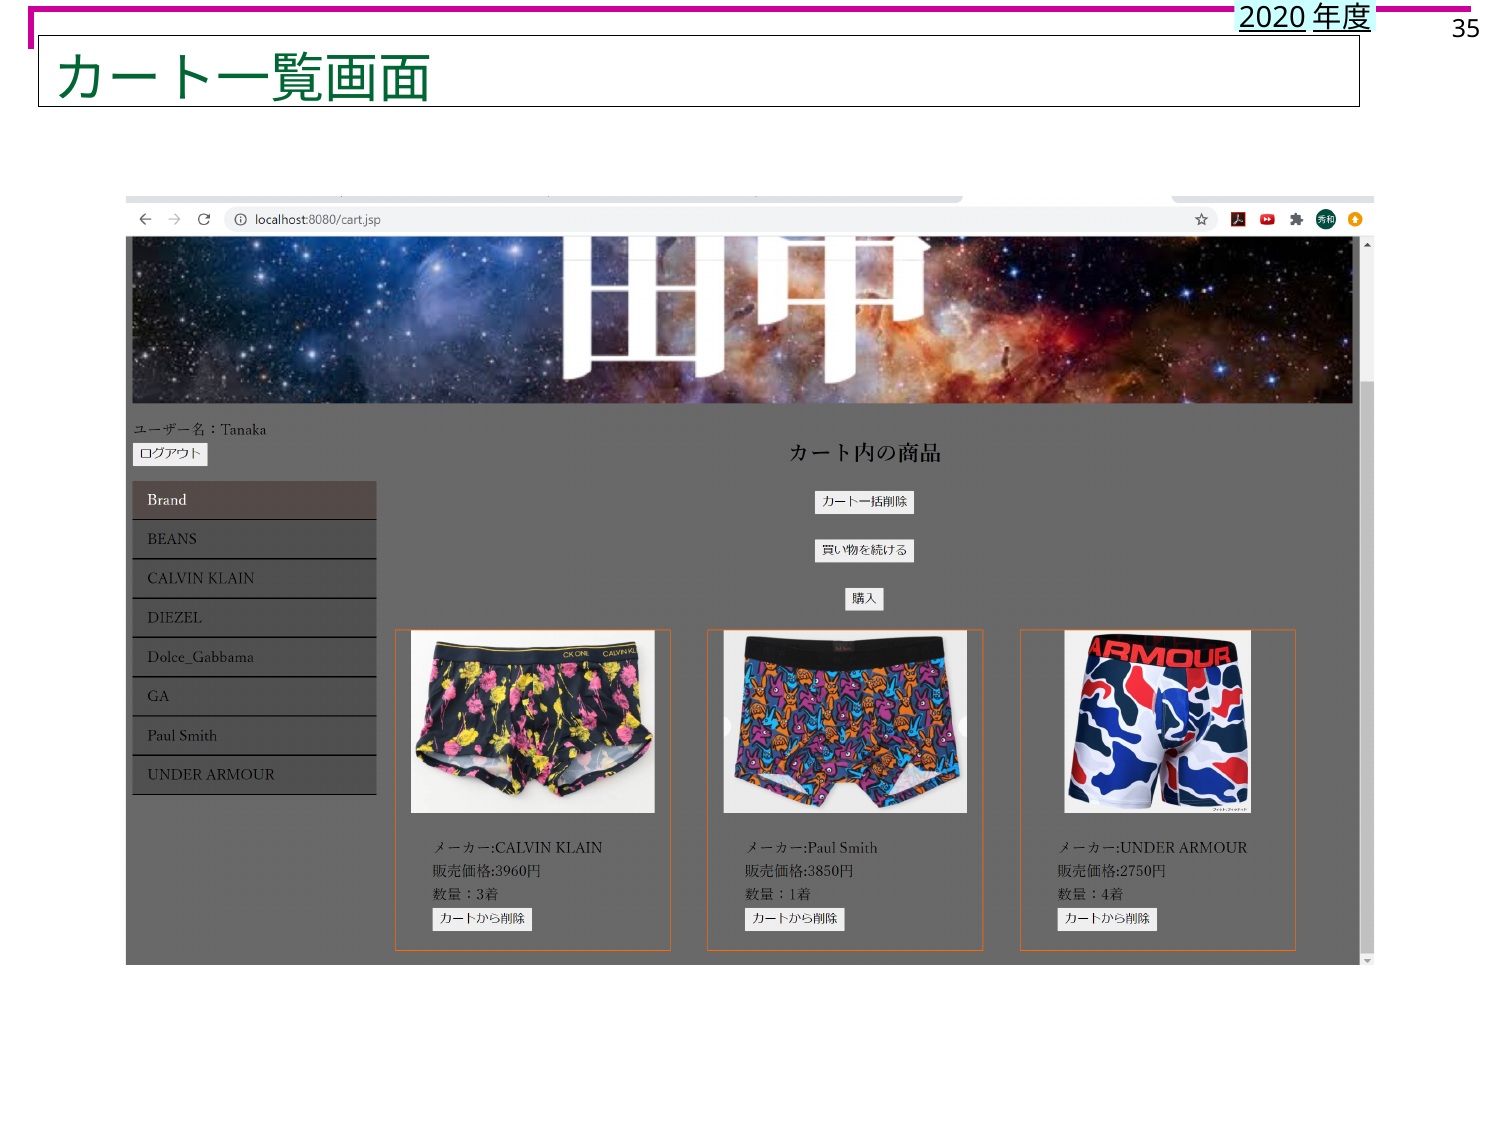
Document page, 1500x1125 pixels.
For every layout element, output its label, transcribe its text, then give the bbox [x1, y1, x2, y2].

title カート一覧画面 [38, 35, 1360, 107]
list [125, 196, 1375, 965]
slide_number 35 [1372, 12, 1496, 55]
